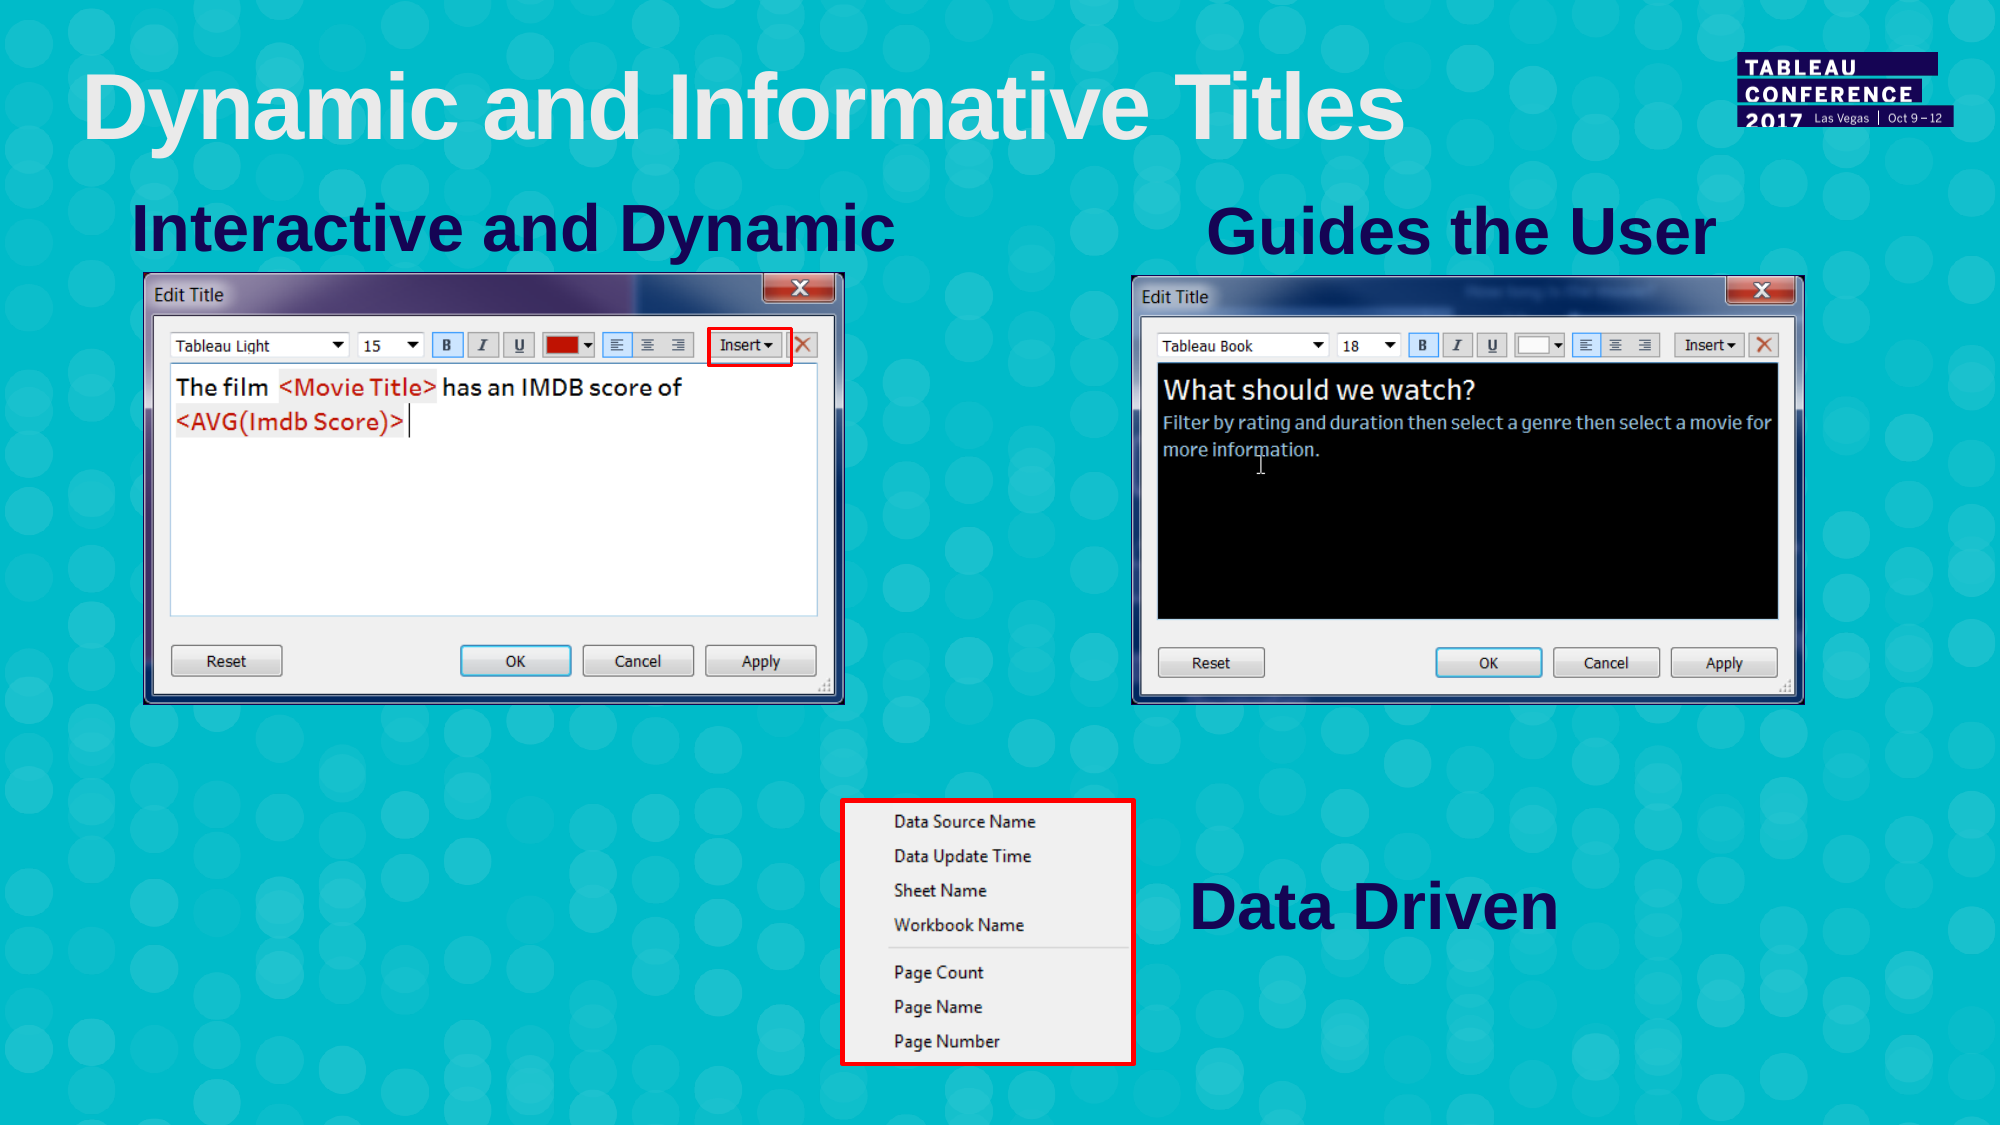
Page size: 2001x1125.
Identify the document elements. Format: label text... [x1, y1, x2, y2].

text_box Guides the User [1031, 173, 1893, 294]
text_box Dynamic and Informative Titles [57, 43, 1823, 234]
text_box Data Driven [1132, 847, 1806, 968]
picture [0, 0, 2000, 1125]
text_box Interactive and Dynamic [83, 169, 945, 290]
